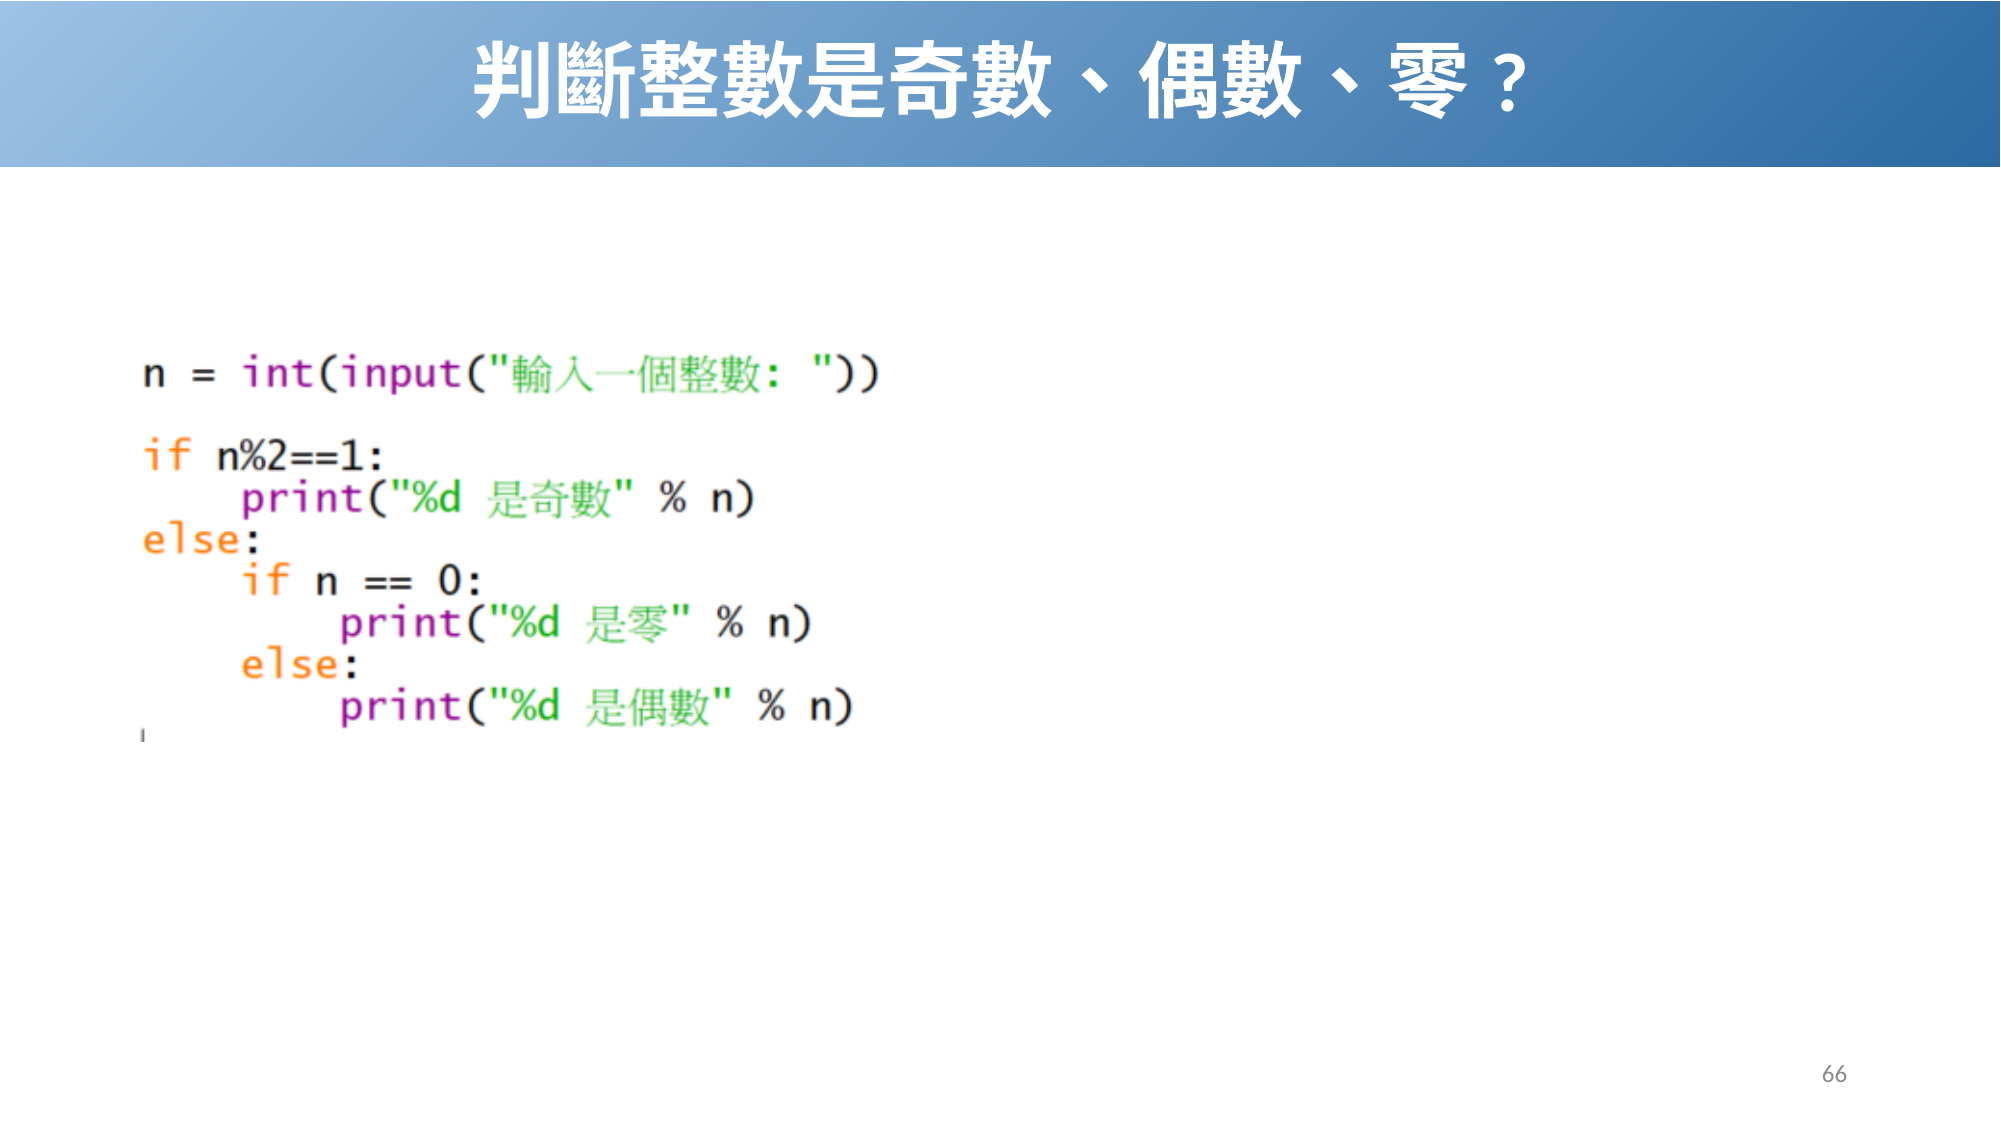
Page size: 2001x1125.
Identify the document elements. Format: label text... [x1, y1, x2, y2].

title 判斷整數是奇數、偶數、零? [0, 1, 2000, 167]
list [137, 342, 924, 742]
slide_number 66 [1412, 1042, 1863, 1103]
